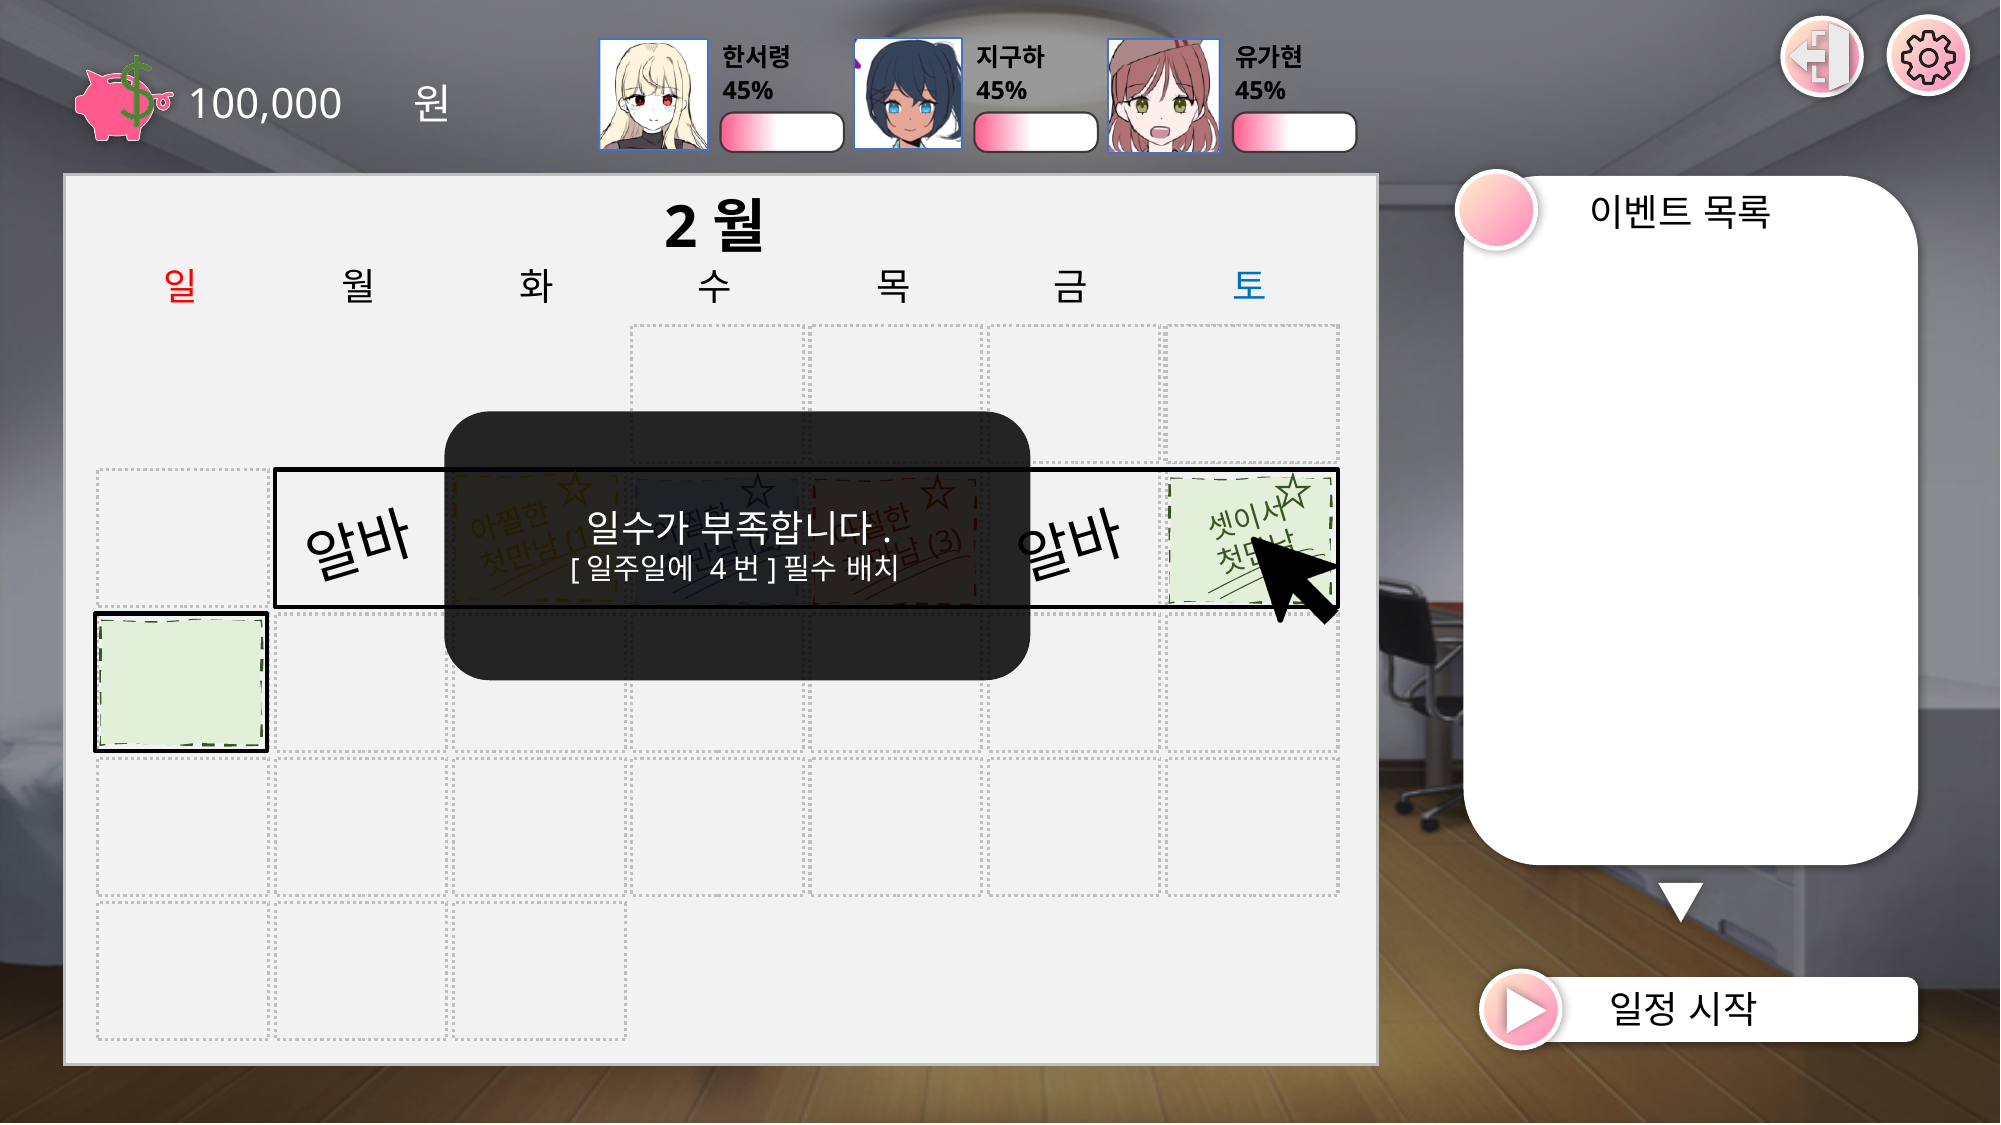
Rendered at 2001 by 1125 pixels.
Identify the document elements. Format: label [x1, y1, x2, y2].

text_box [444, 411, 1031, 681]
text_box [1888, 16, 1968, 94]
text_box [1481, 970, 1561, 1048]
text_box [67, 51, 178, 158]
picture [0, 0, 2000, 1123]
text_box [1100, 475, 1339, 620]
text_box [600, 33, 844, 152]
text_box [1108, 33, 1357, 152]
text_box [854, 33, 1098, 152]
text_box [382, 472, 444, 617]
